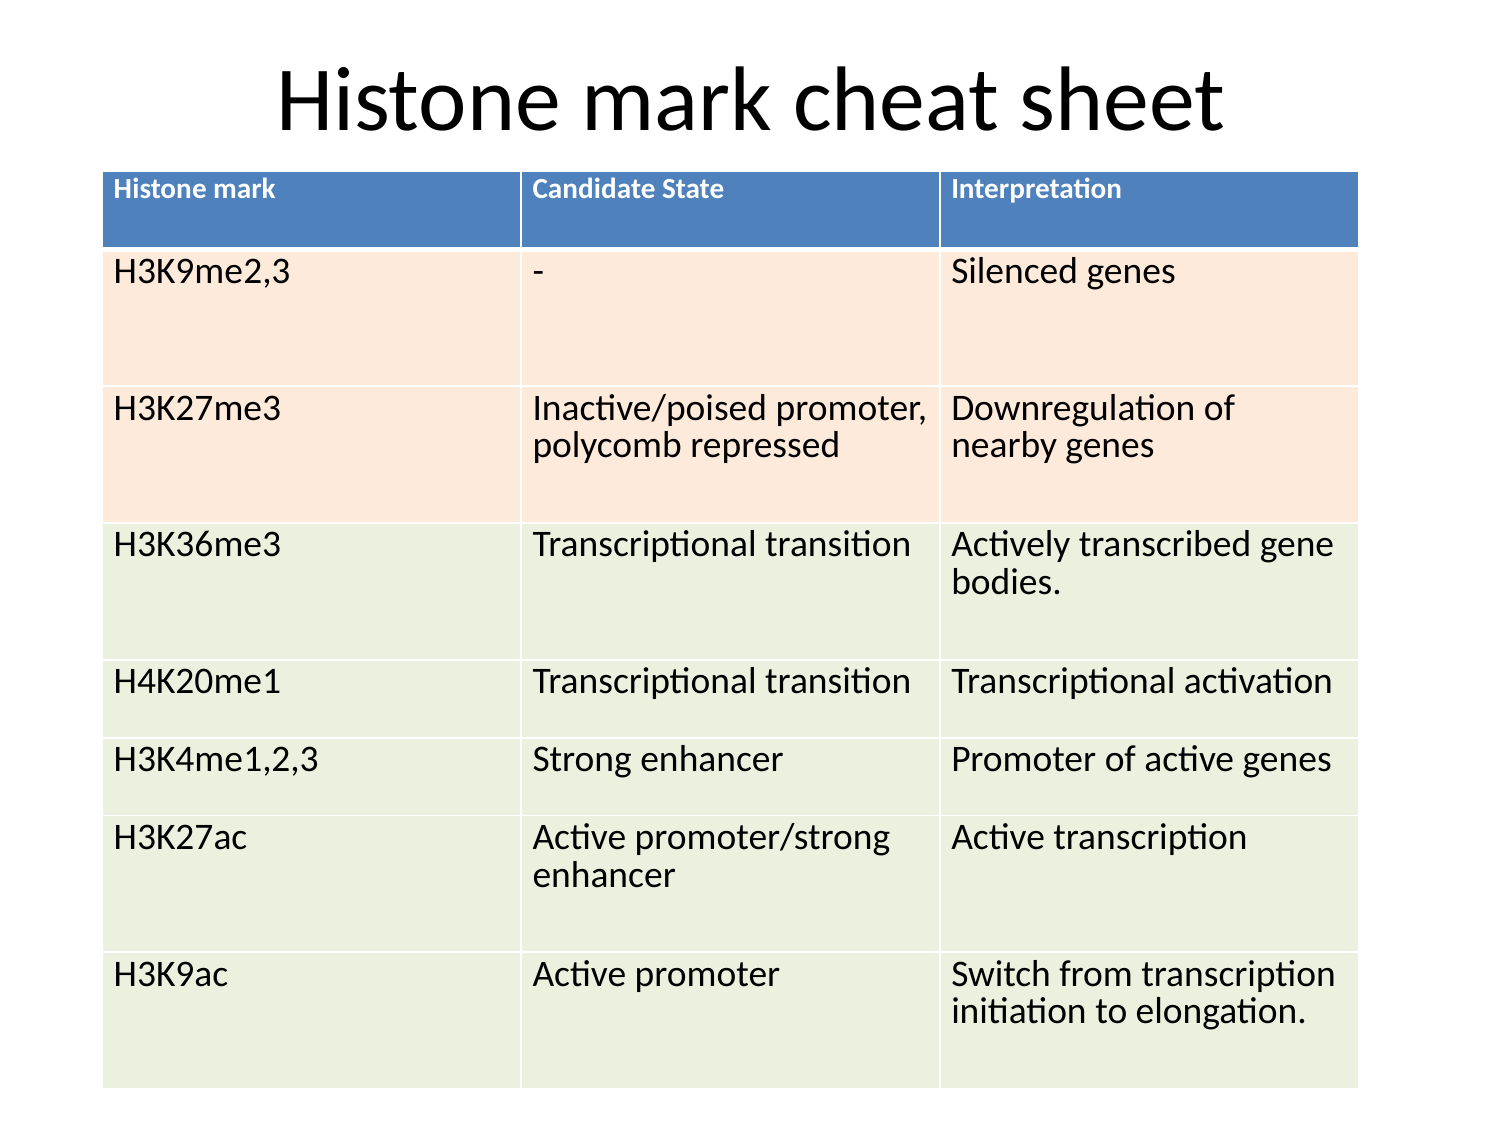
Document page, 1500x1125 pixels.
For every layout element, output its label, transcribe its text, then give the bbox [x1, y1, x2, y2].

table_cell - [522, 252, 939, 385]
table_cell Promoter of active genes [941, 739, 1358, 815]
table_cell Active transcription [941, 816, 1358, 951]
table_header Histone mark [103, 188, 520, 247]
table_cell H3K27ac [103, 816, 520, 951]
table_cell H4K20me1 [103, 661, 520, 737]
table_cell Active promoter/strong enhancer [522, 816, 939, 951]
table_header Candidate State [522, 188, 939, 247]
table_cell Transcriptional activation [941, 661, 1358, 737]
table_cell H3K27me3 [103, 387, 520, 522]
table_cell H3K4me1,2,3 [103, 739, 520, 815]
table_cell Actively transcribed gene bodies. [941, 524, 1358, 659]
table_cell Downregulation of nearby genes [941, 387, 1358, 522]
table_cell Strong enhancer [522, 739, 939, 815]
table_cell Transcriptional transition [522, 661, 939, 737]
title Histone mark cheat sheet [76, 0, 1427, 188]
table_cell Inactive/poised promoter, polycomb repressed [522, 387, 939, 522]
table_cell Silenced genes [941, 252, 1358, 385]
table_cell Switch from transcription initiation to elongation. [941, 953, 1358, 1088]
table_cell H3K9me2,3 [103, 252, 520, 385]
table_cell Transcriptional transition [522, 524, 939, 659]
table_cell H3K36me3 [103, 524, 520, 659]
table_cell Active promoter [522, 953, 939, 1088]
table_header Interpretation [941, 188, 1358, 247]
table_cell H3K9ac [103, 953, 520, 1088]
